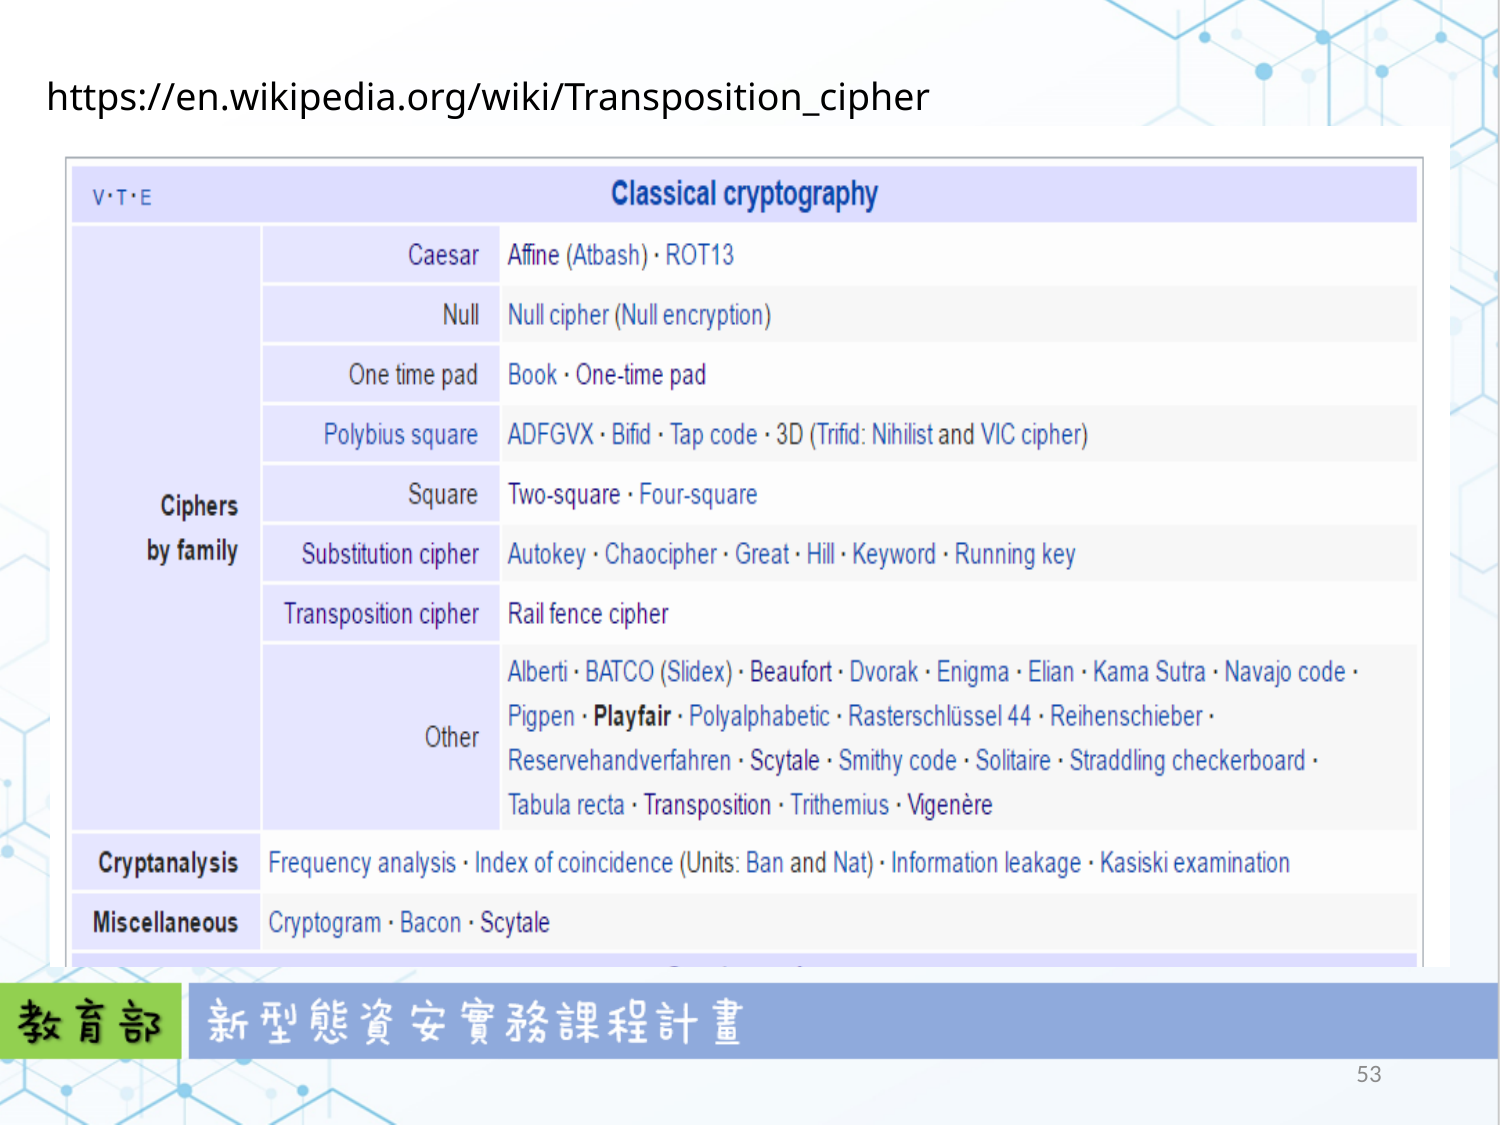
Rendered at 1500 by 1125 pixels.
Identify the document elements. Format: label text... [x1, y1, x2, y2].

title https://en.wikipedia.org/wiki/Transposition_cipher [31, 44, 1378, 153]
picture [0, 0, 1500, 1125]
slide_number 53 [1059, 1042, 1397, 1103]
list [50, 126, 1450, 967]
